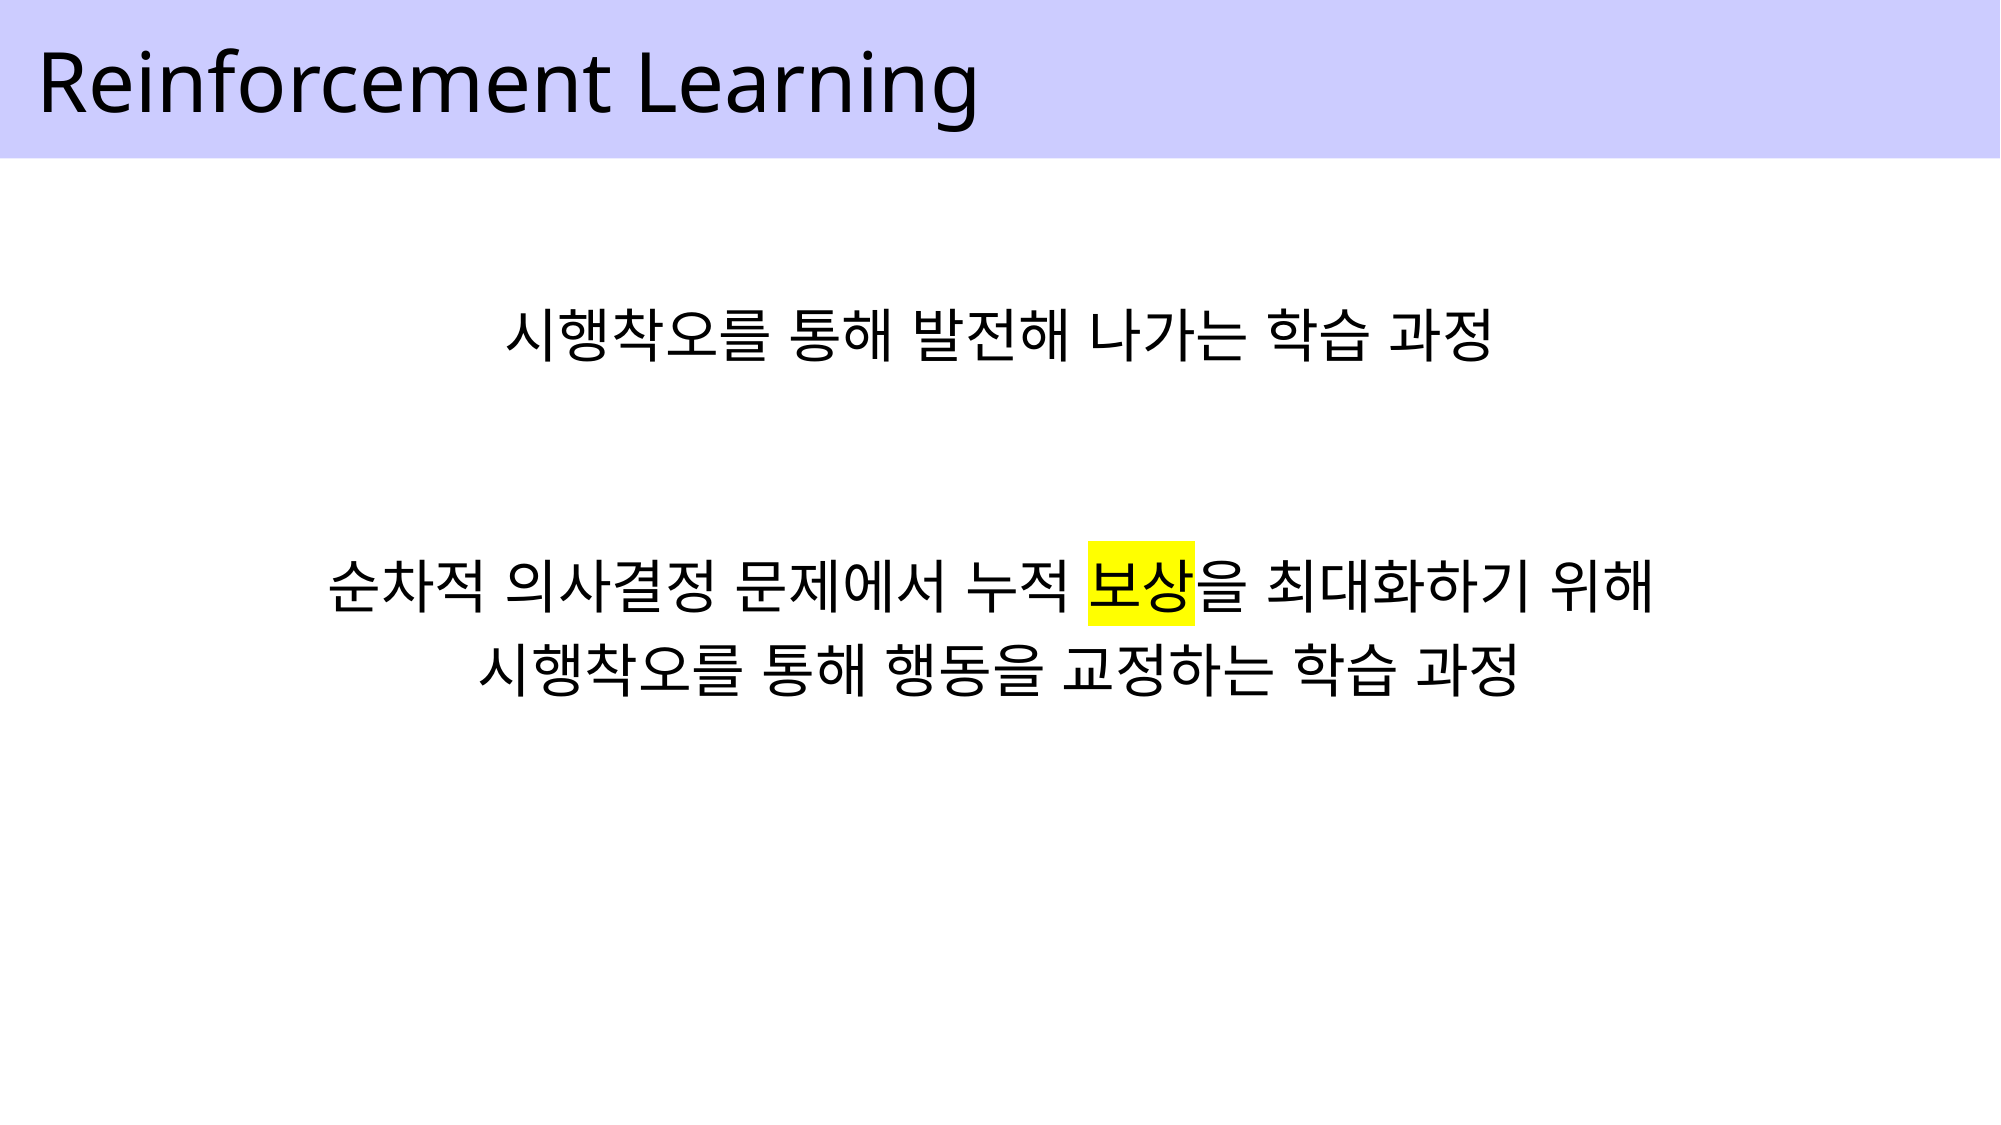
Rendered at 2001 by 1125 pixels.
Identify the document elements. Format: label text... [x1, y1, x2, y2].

text_box Reinforcement Learning [0, 0, 2000, 159]
list 시행착오를 통해 발전해 나가는 학습 과정 순차적 의사결정 문제에서 누적 보상을 최대화하기 위해 시행착오를 통해 행동을 교정하는 학습 과정 [137, 299, 1863, 1014]
